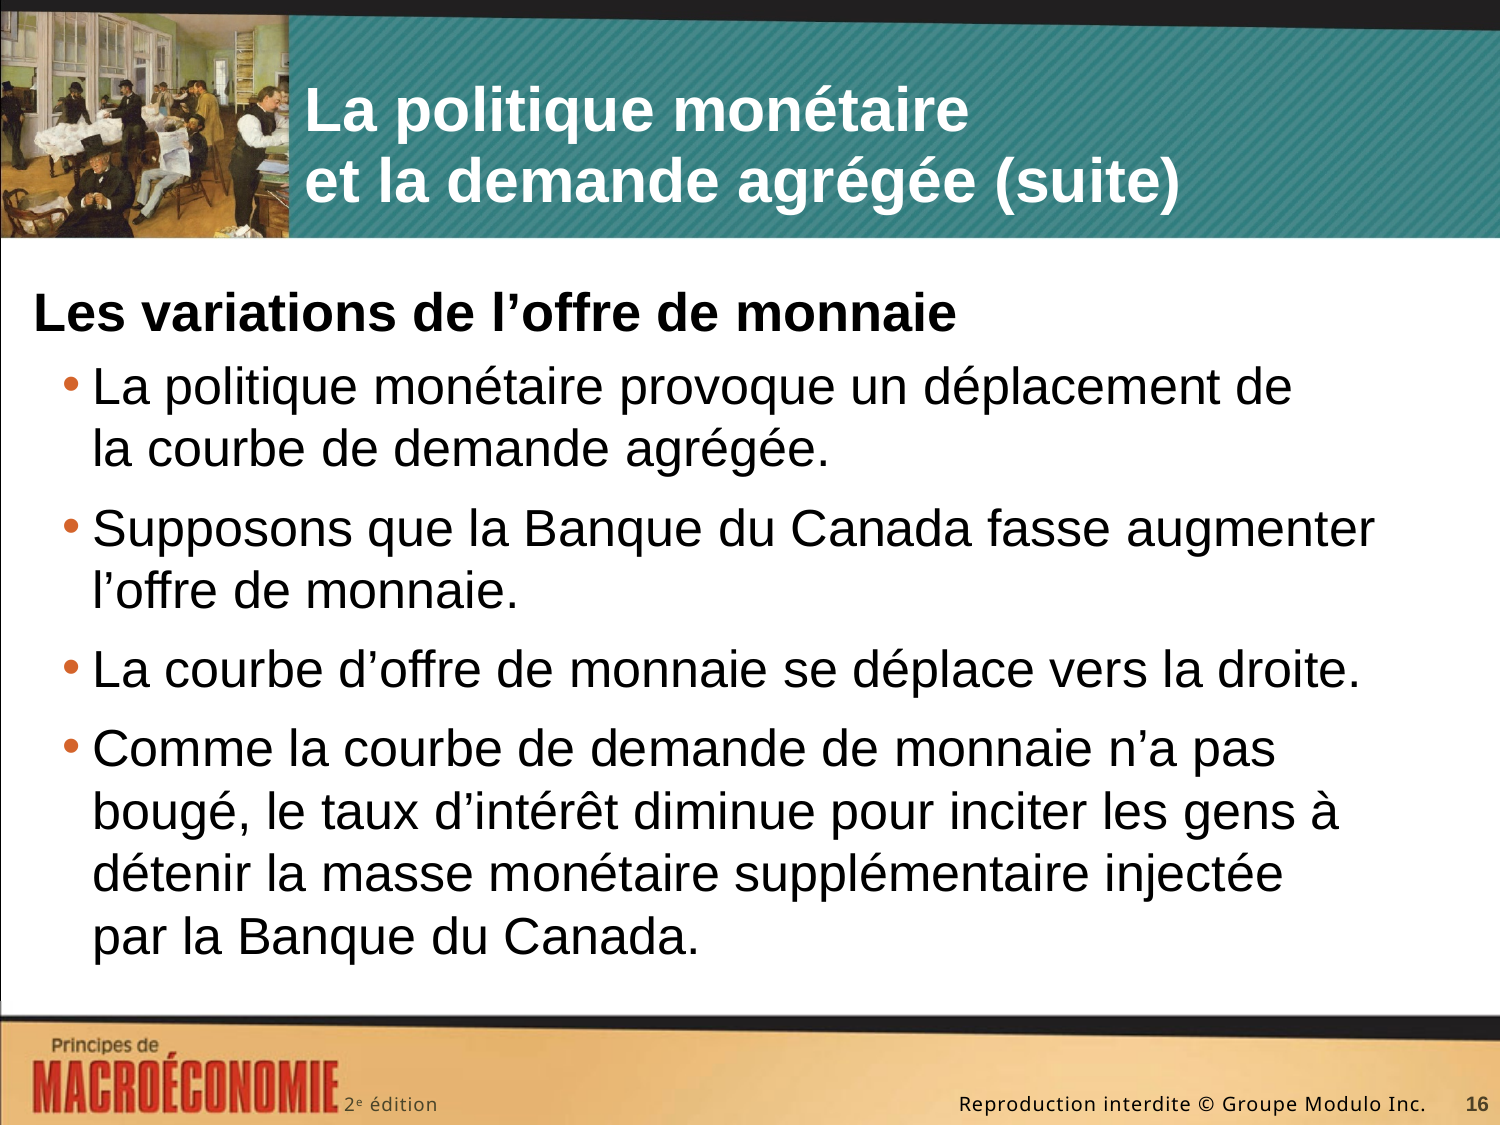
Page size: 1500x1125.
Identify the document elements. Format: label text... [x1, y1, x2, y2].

list Les variations de l’offre de monnaie La politique monétaire provoque un déplacement de la courbe de demande agrégée. Supposons que la Banque du Canada fasse augmenter l’offre de monnaie. La courbe d’offre de monnaie se déplace vers la droite. Comme la courbe de demande de monnaie n’a pas bougé, le taux d’intérêt diminue pour inciter les gens à détenir la masse monétaire supplémentaire injectée par la Banque du Canada. [17, 269, 1431, 1000]
picture [0, 0, 1500, 1125]
title La politique monétaire et la demande agrégée (suite) [304, 32, 1431, 223]
picture [1412, 1102, 1417, 1110]
slide_number 16 [1417, 1070, 1489, 1125]
